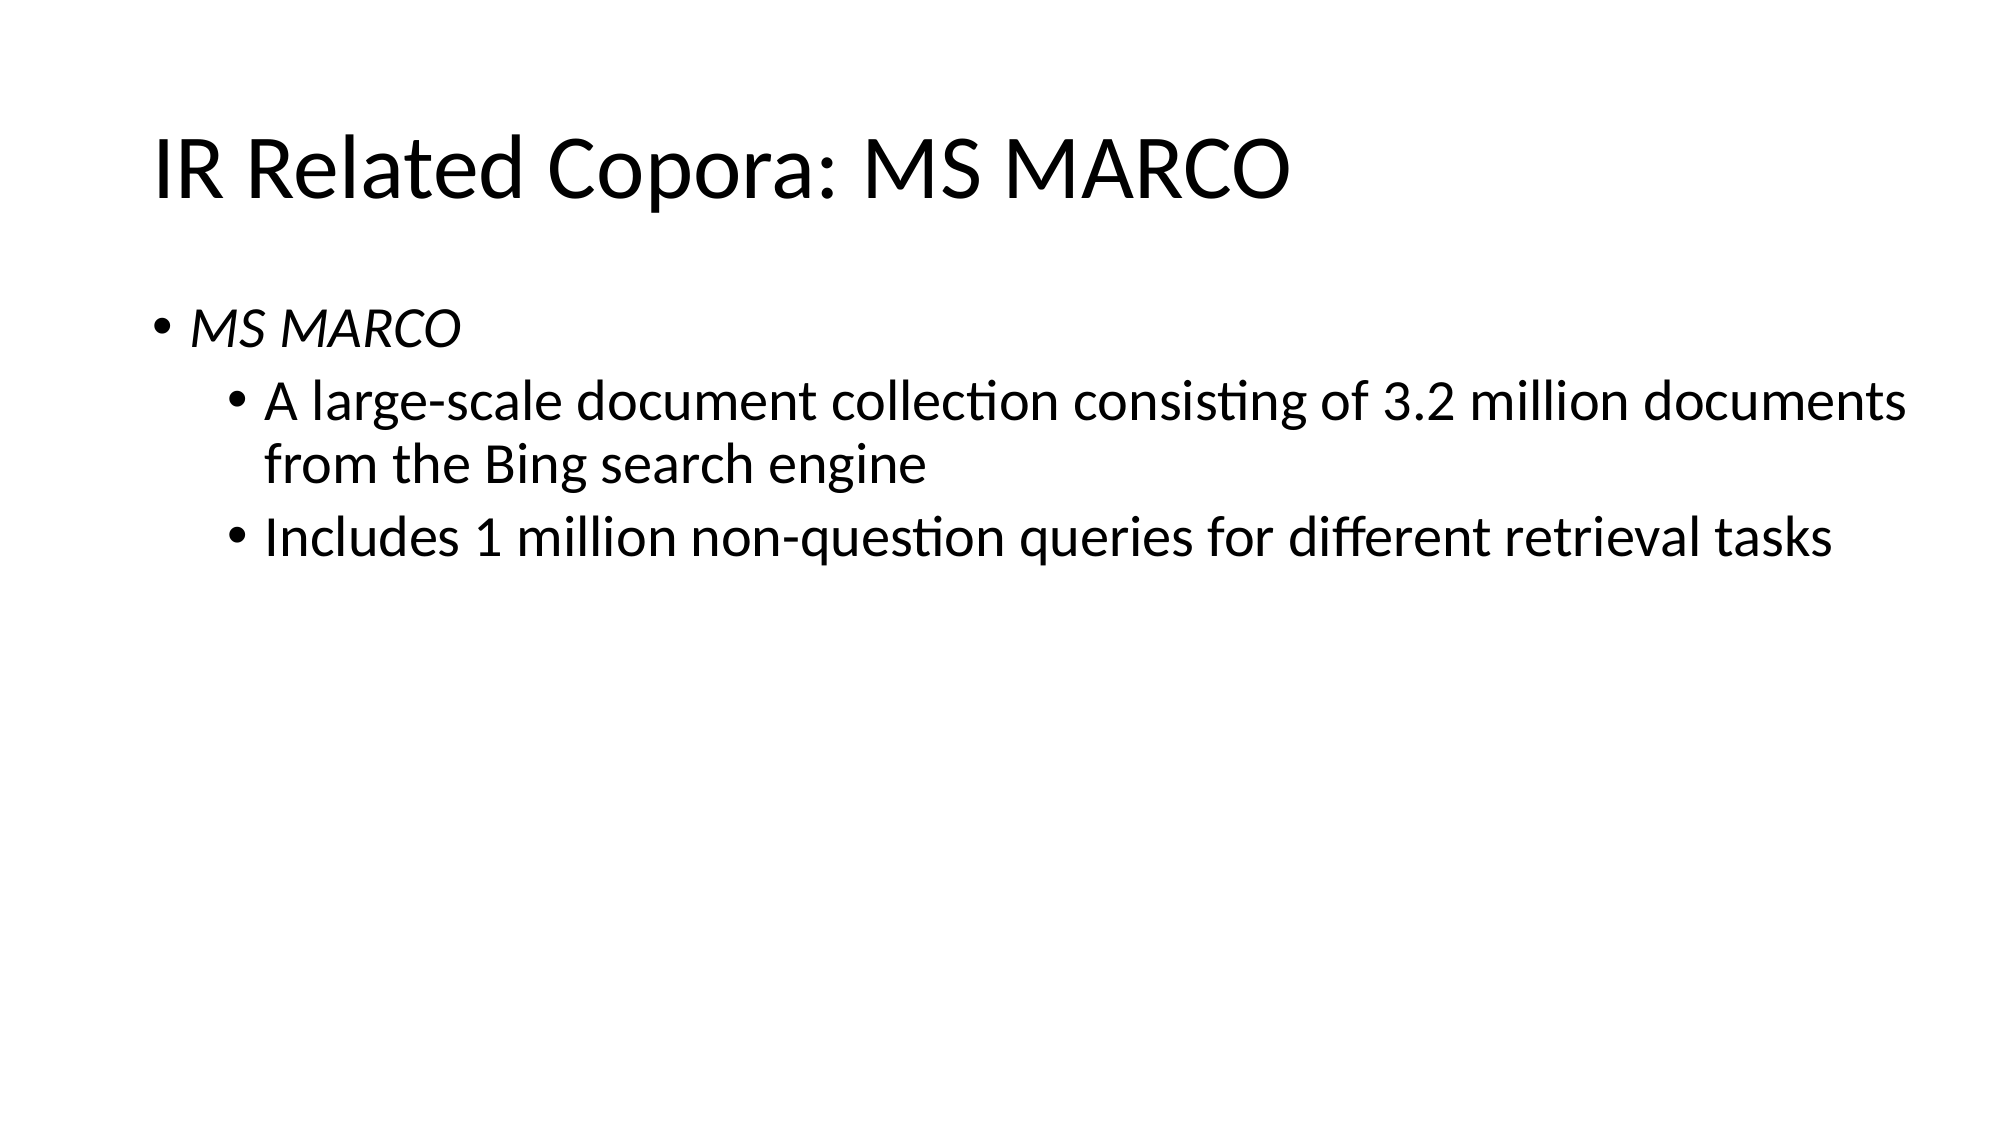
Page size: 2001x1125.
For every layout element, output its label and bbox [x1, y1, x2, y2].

list [137, 289, 1929, 1004]
title [137, 59, 1863, 278]
